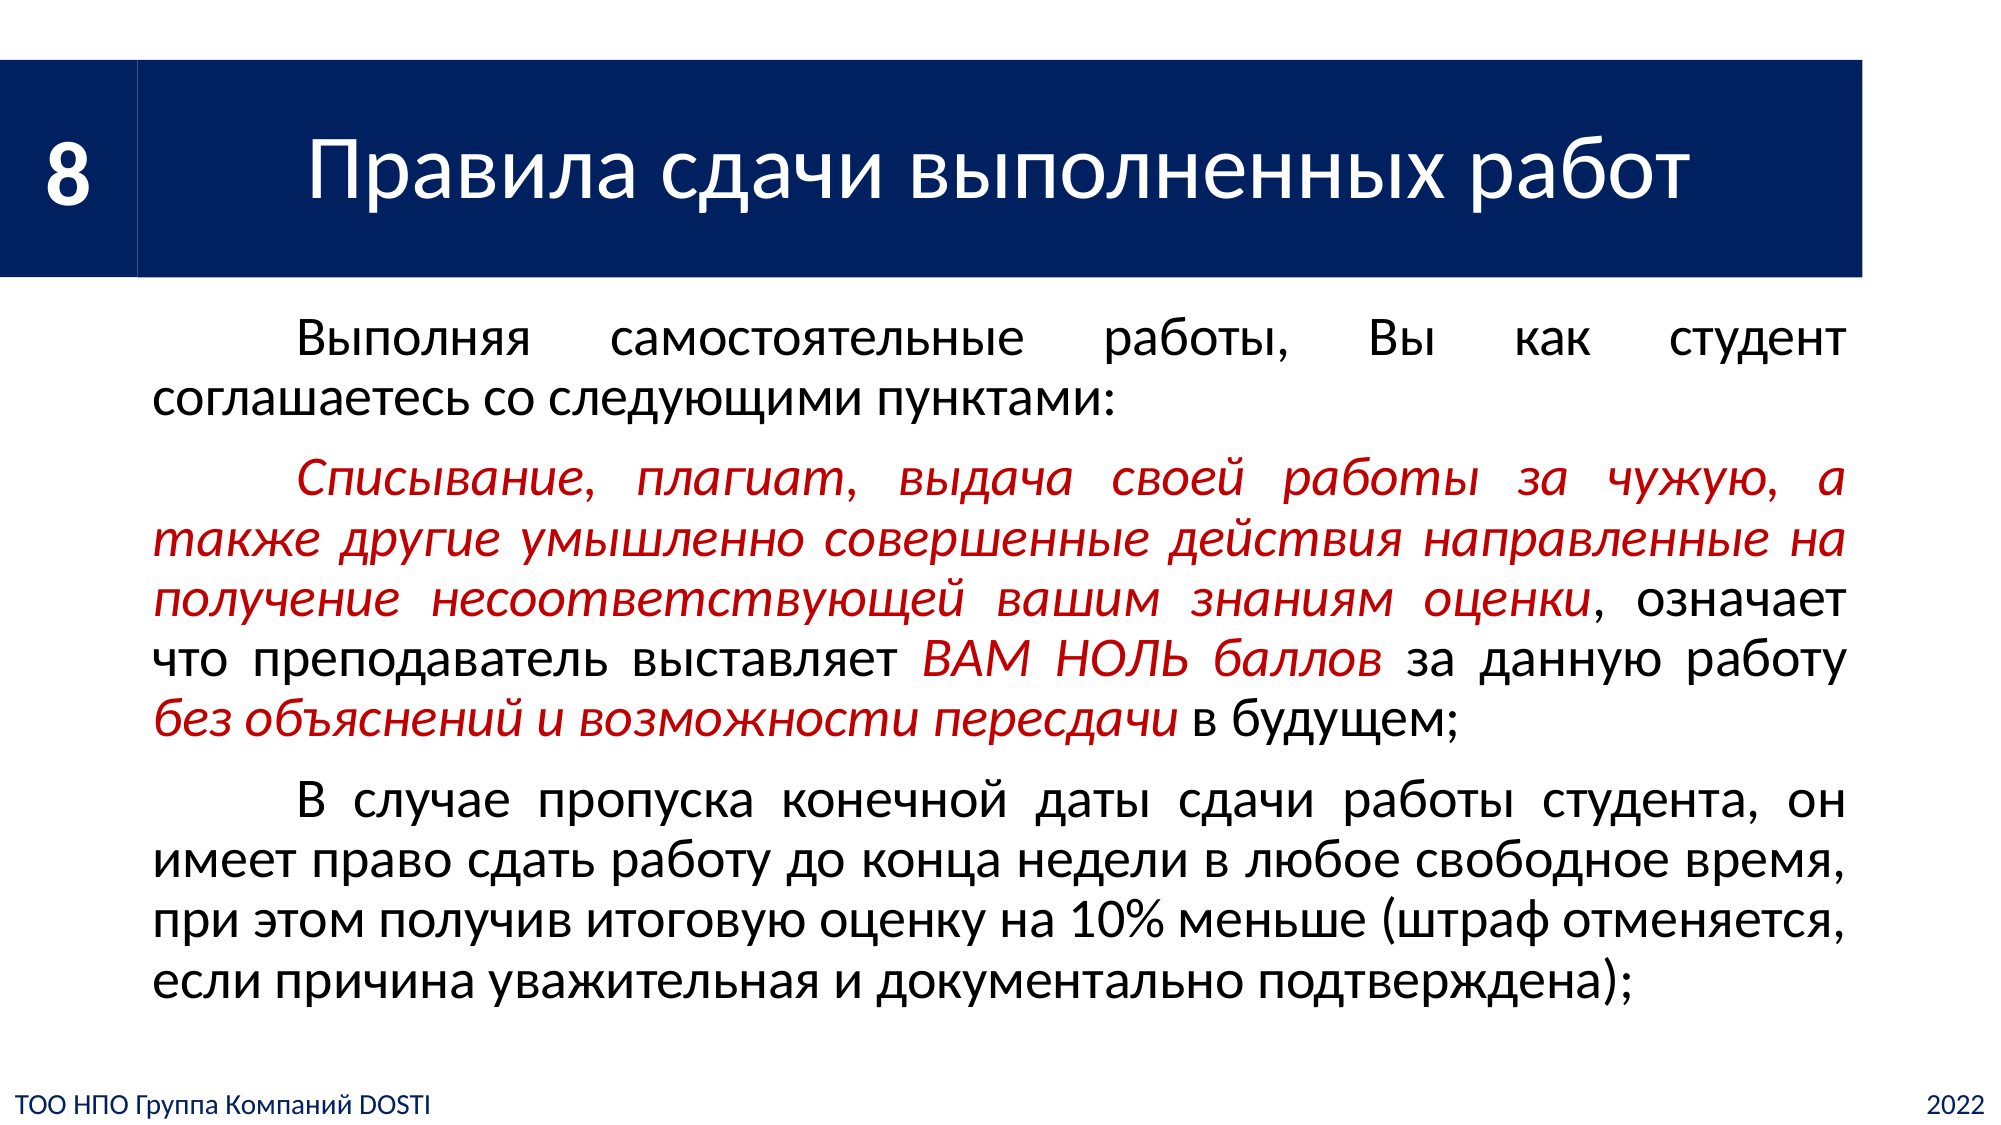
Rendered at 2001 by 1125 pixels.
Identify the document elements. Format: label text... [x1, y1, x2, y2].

text_box 2022 [1408, 1080, 2000, 1125]
text_box 8 [0, 59, 138, 278]
list Выполняя самостоятельные работы, Вы как студент соглашаетесь со следующими пунктами: Списывание, плагиат, выдача своей работы за чужую, а также другие умышленно совершенные действия направленные на получение несоответствующей вашим знаниям оценки, означает что преподаватель выставляет ВАМ НОЛЬ баллов за данную работу без объяснений и возможности пересдачи в будущем; В случае пропуска конечной даты сдачи работы студента, он имеет право сдать работу до конца недели в любое свободное время, при этом получив итоговую оценку на 10% меньше (штраф отменяется, если причина уважительная и документально подтверждена); [137, 299, 1863, 1066]
text_box ТОО НПО Группа Компаний DOSTI [0, 1080, 1408, 1125]
title Правила сдачи выполненных работ [138, 59, 1863, 278]
